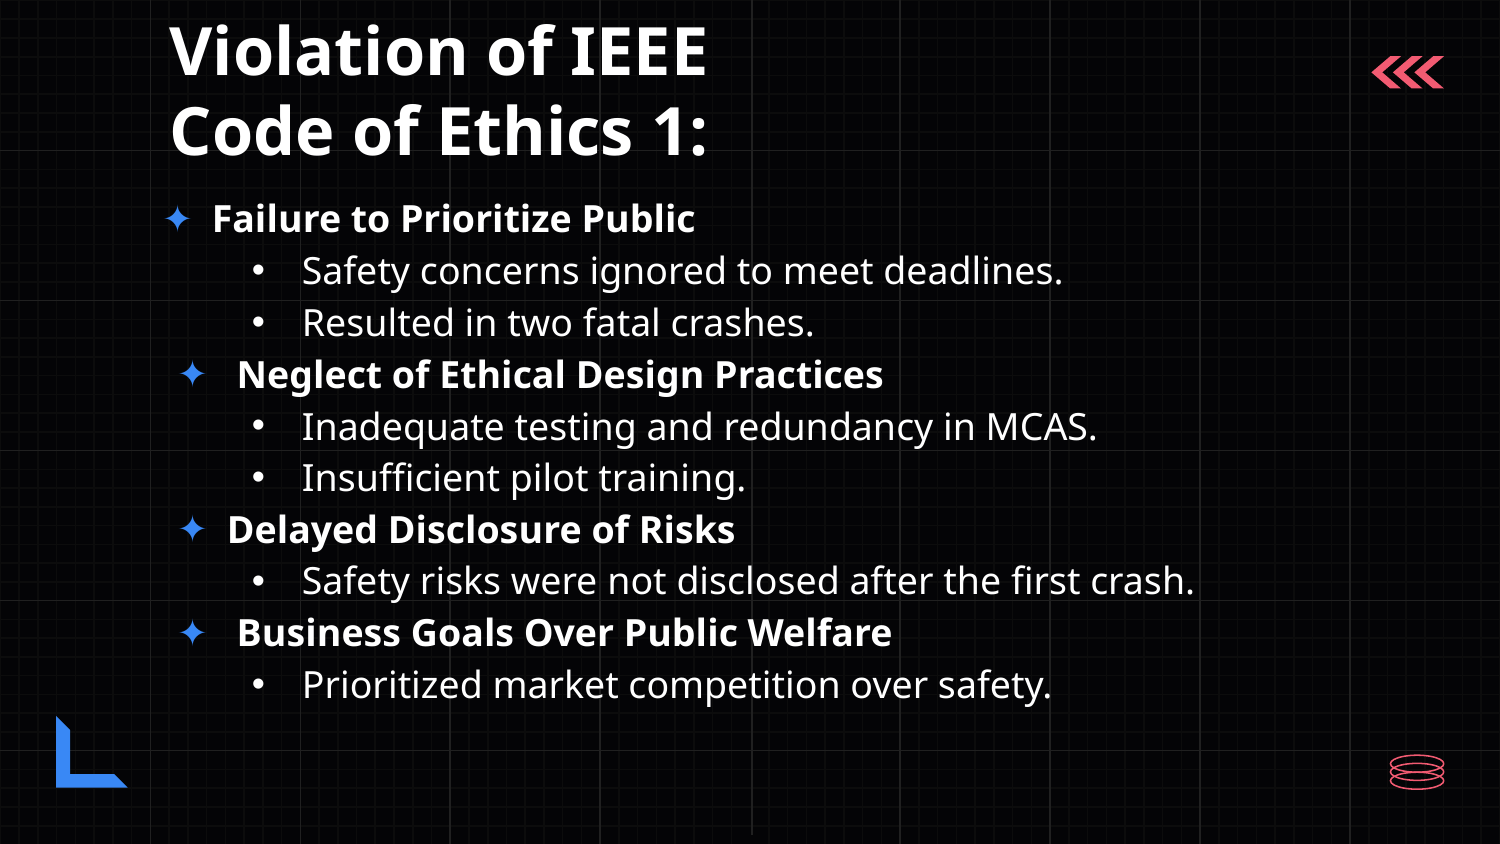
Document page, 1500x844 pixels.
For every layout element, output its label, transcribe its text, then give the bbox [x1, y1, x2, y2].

list Failure to Prioritize Public Safety concerns ignored to meet deadlines. Resulted in two fatal crashes. Neglect of Ethical Design Practices Inadequate testing and redundancy in MCAS. Insufficient pilot training. Delayed Disclosure of Risks Safety risks were not disclosed after the first crash. Business Goals Over Public Welfare Prioritized market competition over safety. [136, 173, 1231, 763]
title Violation of IEEE Code of Ethics 1: [105, 81, 774, 184]
